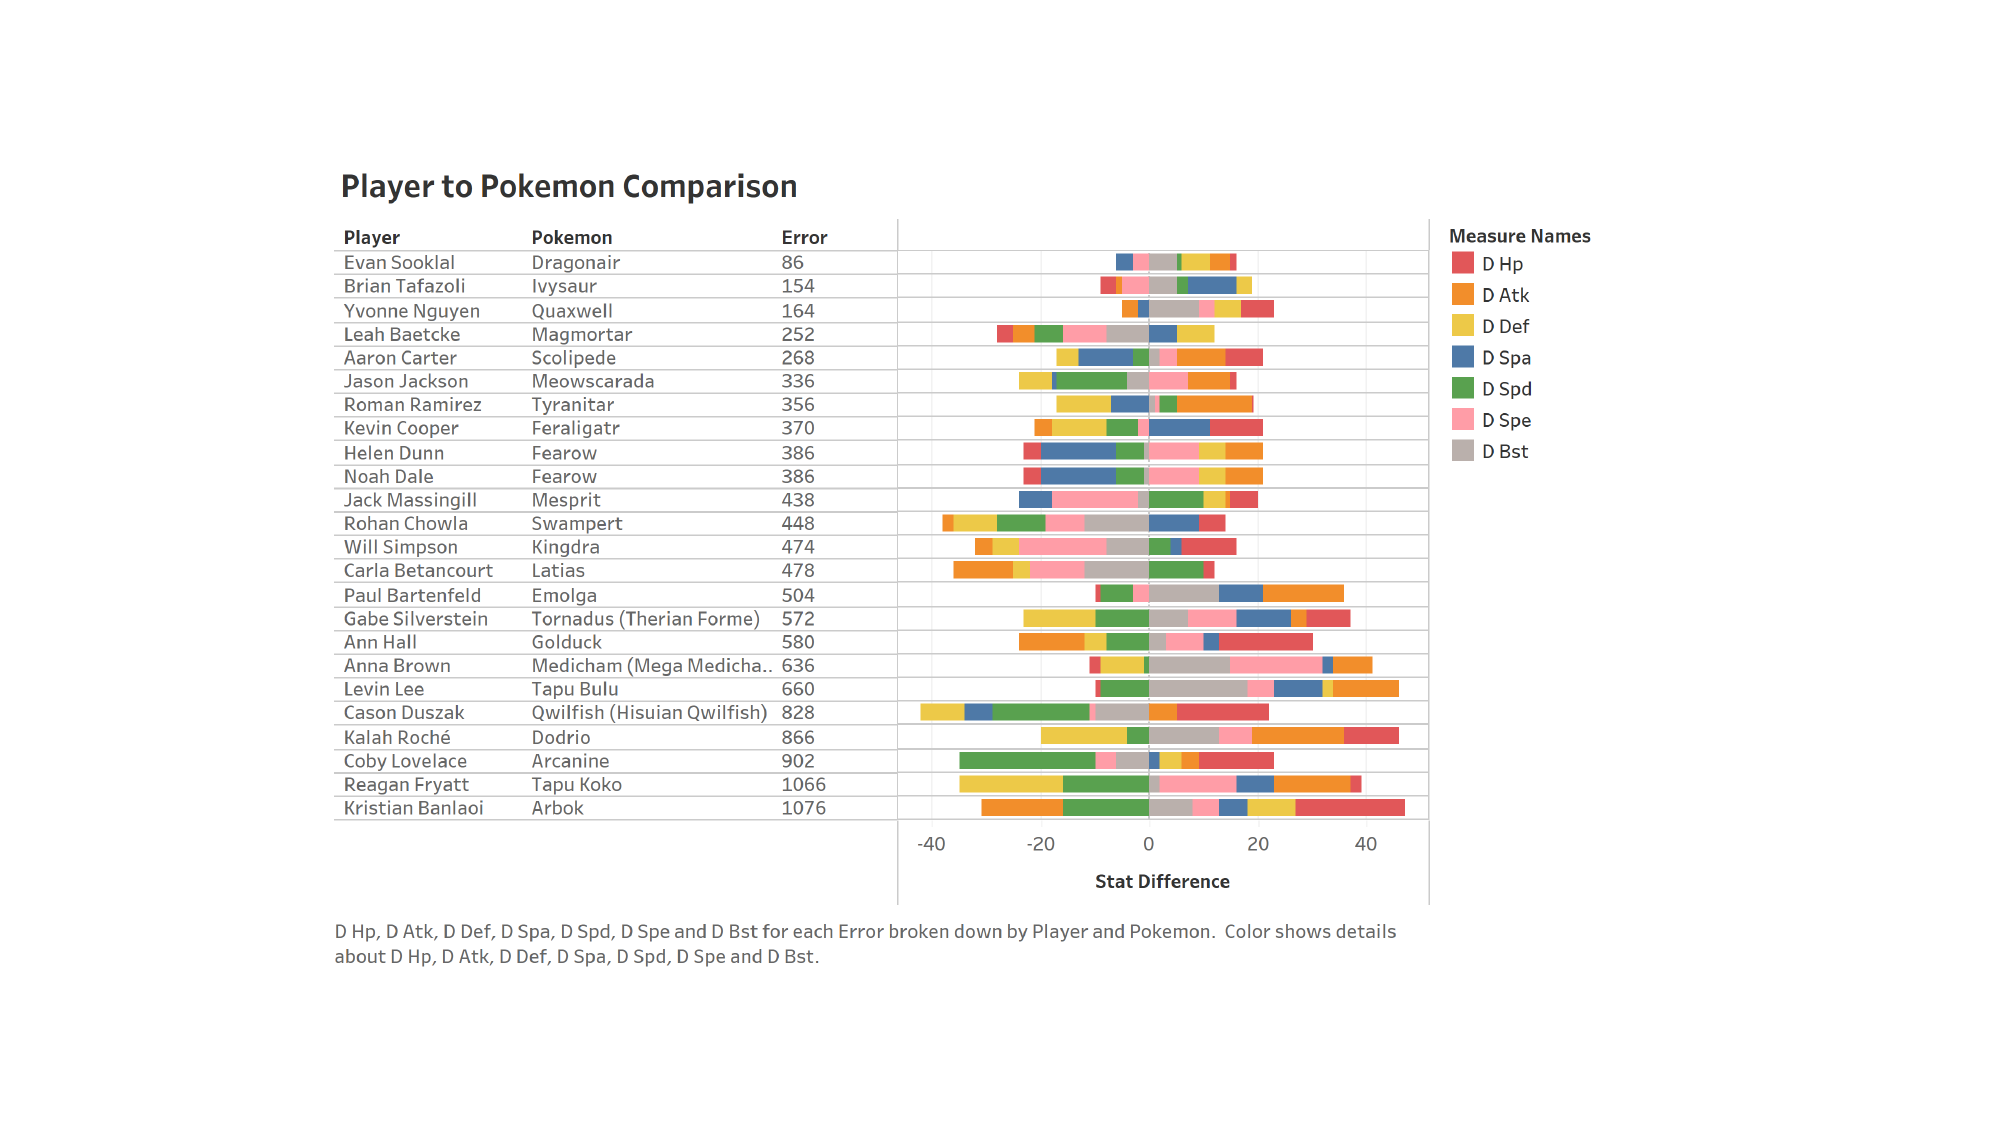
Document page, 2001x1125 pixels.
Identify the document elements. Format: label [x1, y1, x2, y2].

picture [334, 153, 1666, 972]
